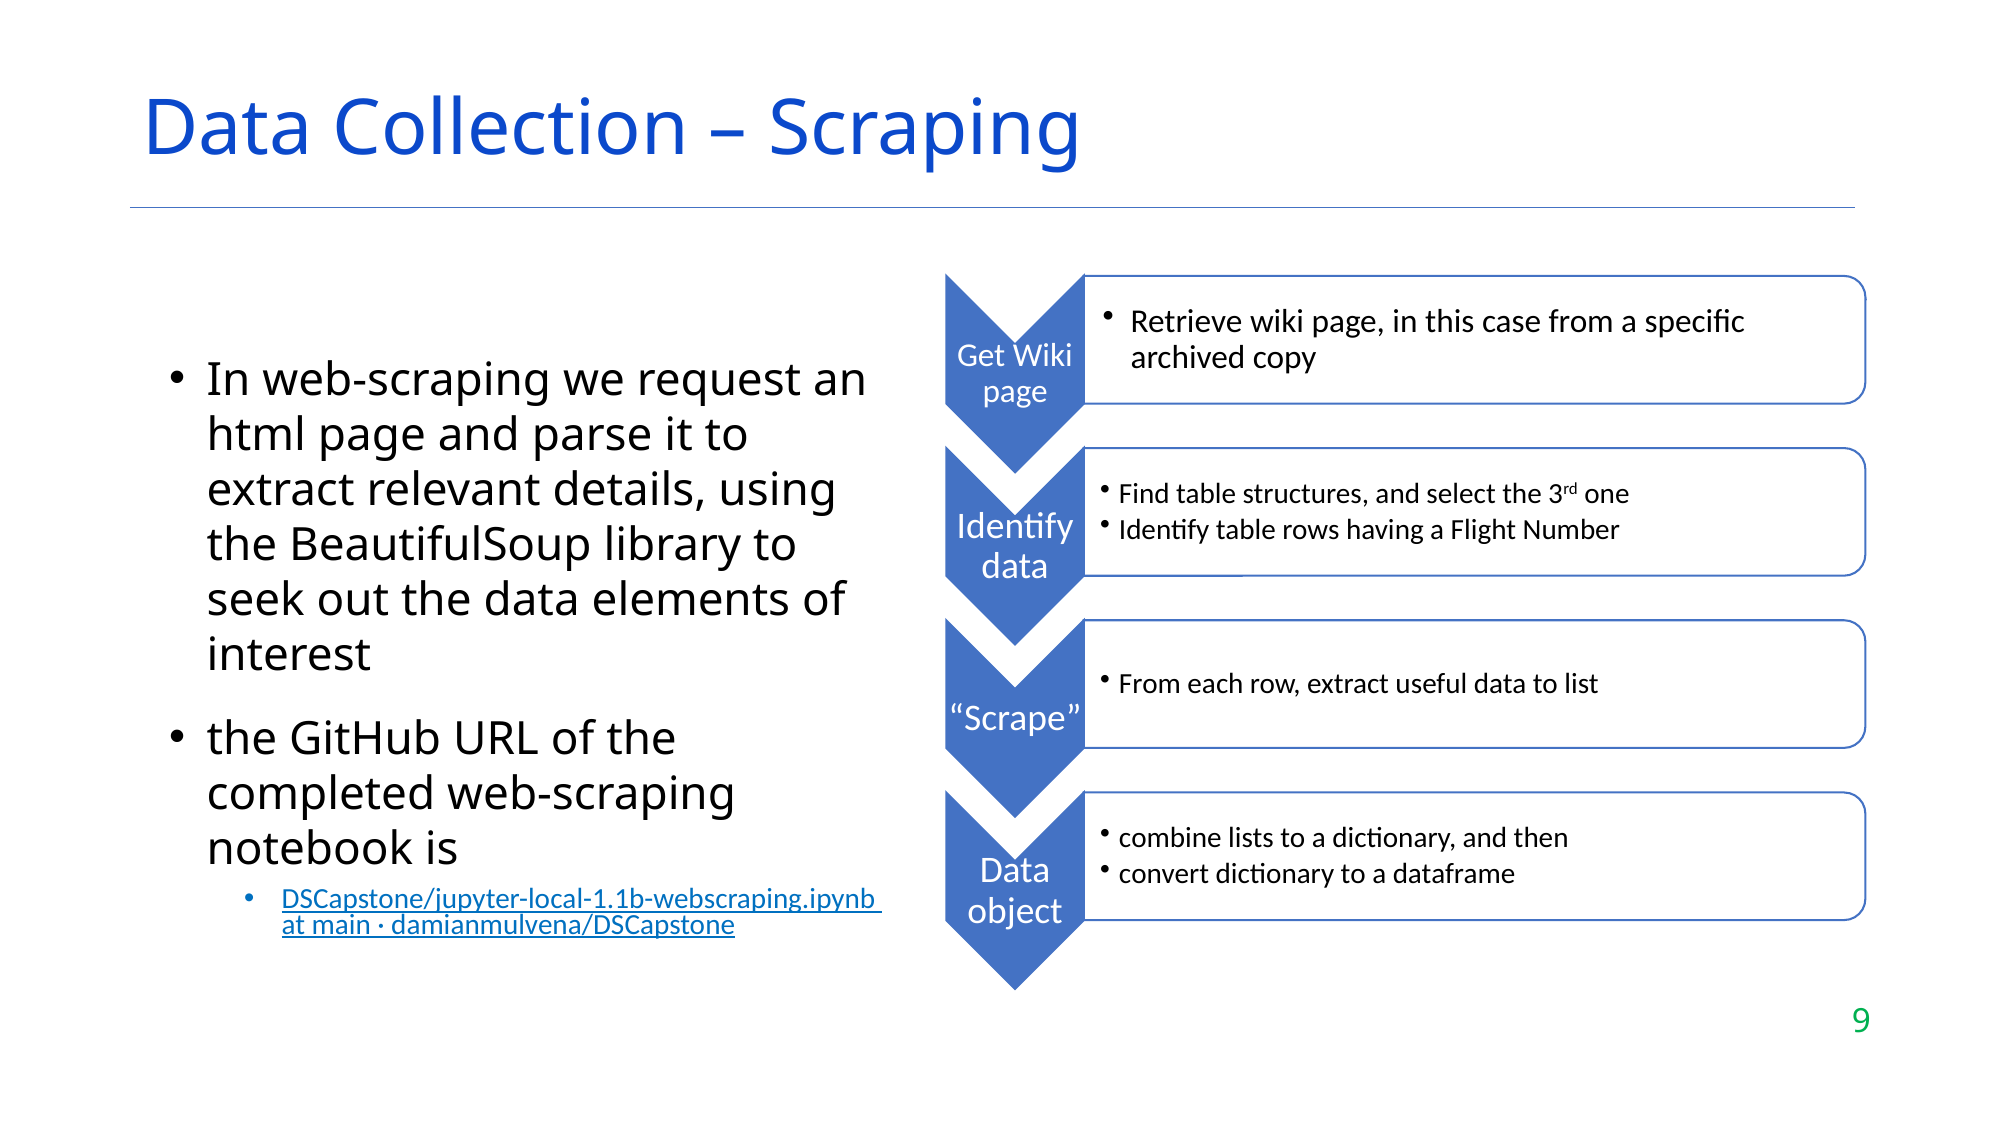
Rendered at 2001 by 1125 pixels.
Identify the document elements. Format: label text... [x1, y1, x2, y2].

title Data Collection – Scraping [127, 84, 1853, 175]
list In web-scraping we request an html page and parse it to extract relevant details, using the BeautifulSoup library to seek out the data elements of interest the GitHub URL of the completed web-scraping notebook is DSCapstone/jupyter-local-1.1b-webscraping.ipynb at main · damianmulvena/DSCapstone [154, 275, 900, 990]
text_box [946, 275, 1866, 990]
